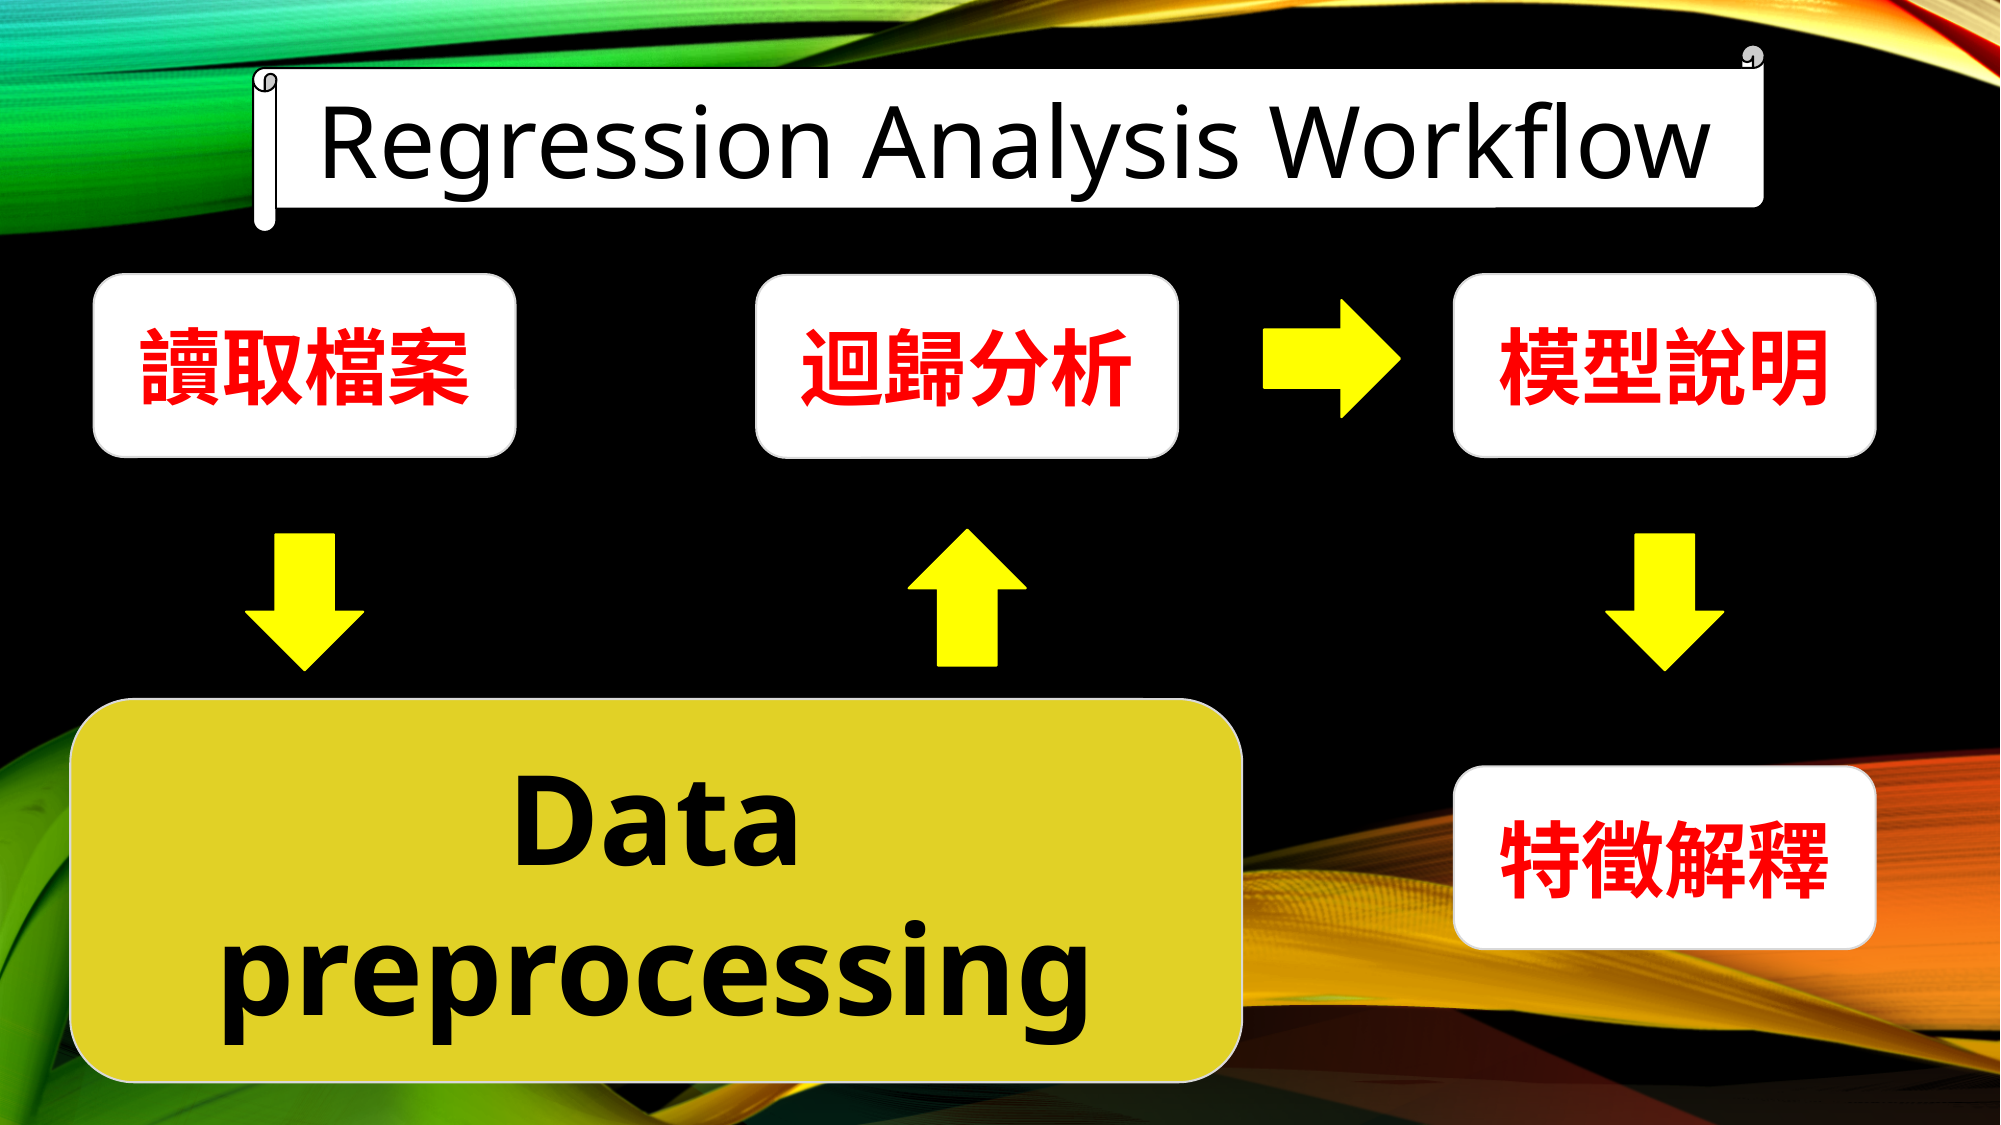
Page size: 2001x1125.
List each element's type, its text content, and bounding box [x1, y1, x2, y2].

text_box Regression Analysis Workflow [251, 43, 1766, 233]
text_box 讀取檔案 [92, 273, 517, 459]
picture [0, 717, 2000, 1125]
text_box [245, 533, 365, 672]
text_box 迴歸分析 [755, 273, 1180, 459]
text_box [907, 528, 1027, 667]
text_box [1605, 533, 1725, 672]
picture [0, 0, 2000, 237]
text_box 模型說明 [1452, 273, 1877, 459]
text_box 特徵解釋 [1452, 765, 1877, 951]
text_box [1262, 299, 1401, 419]
text_box Data preprocessing [69, 697, 1244, 1084]
